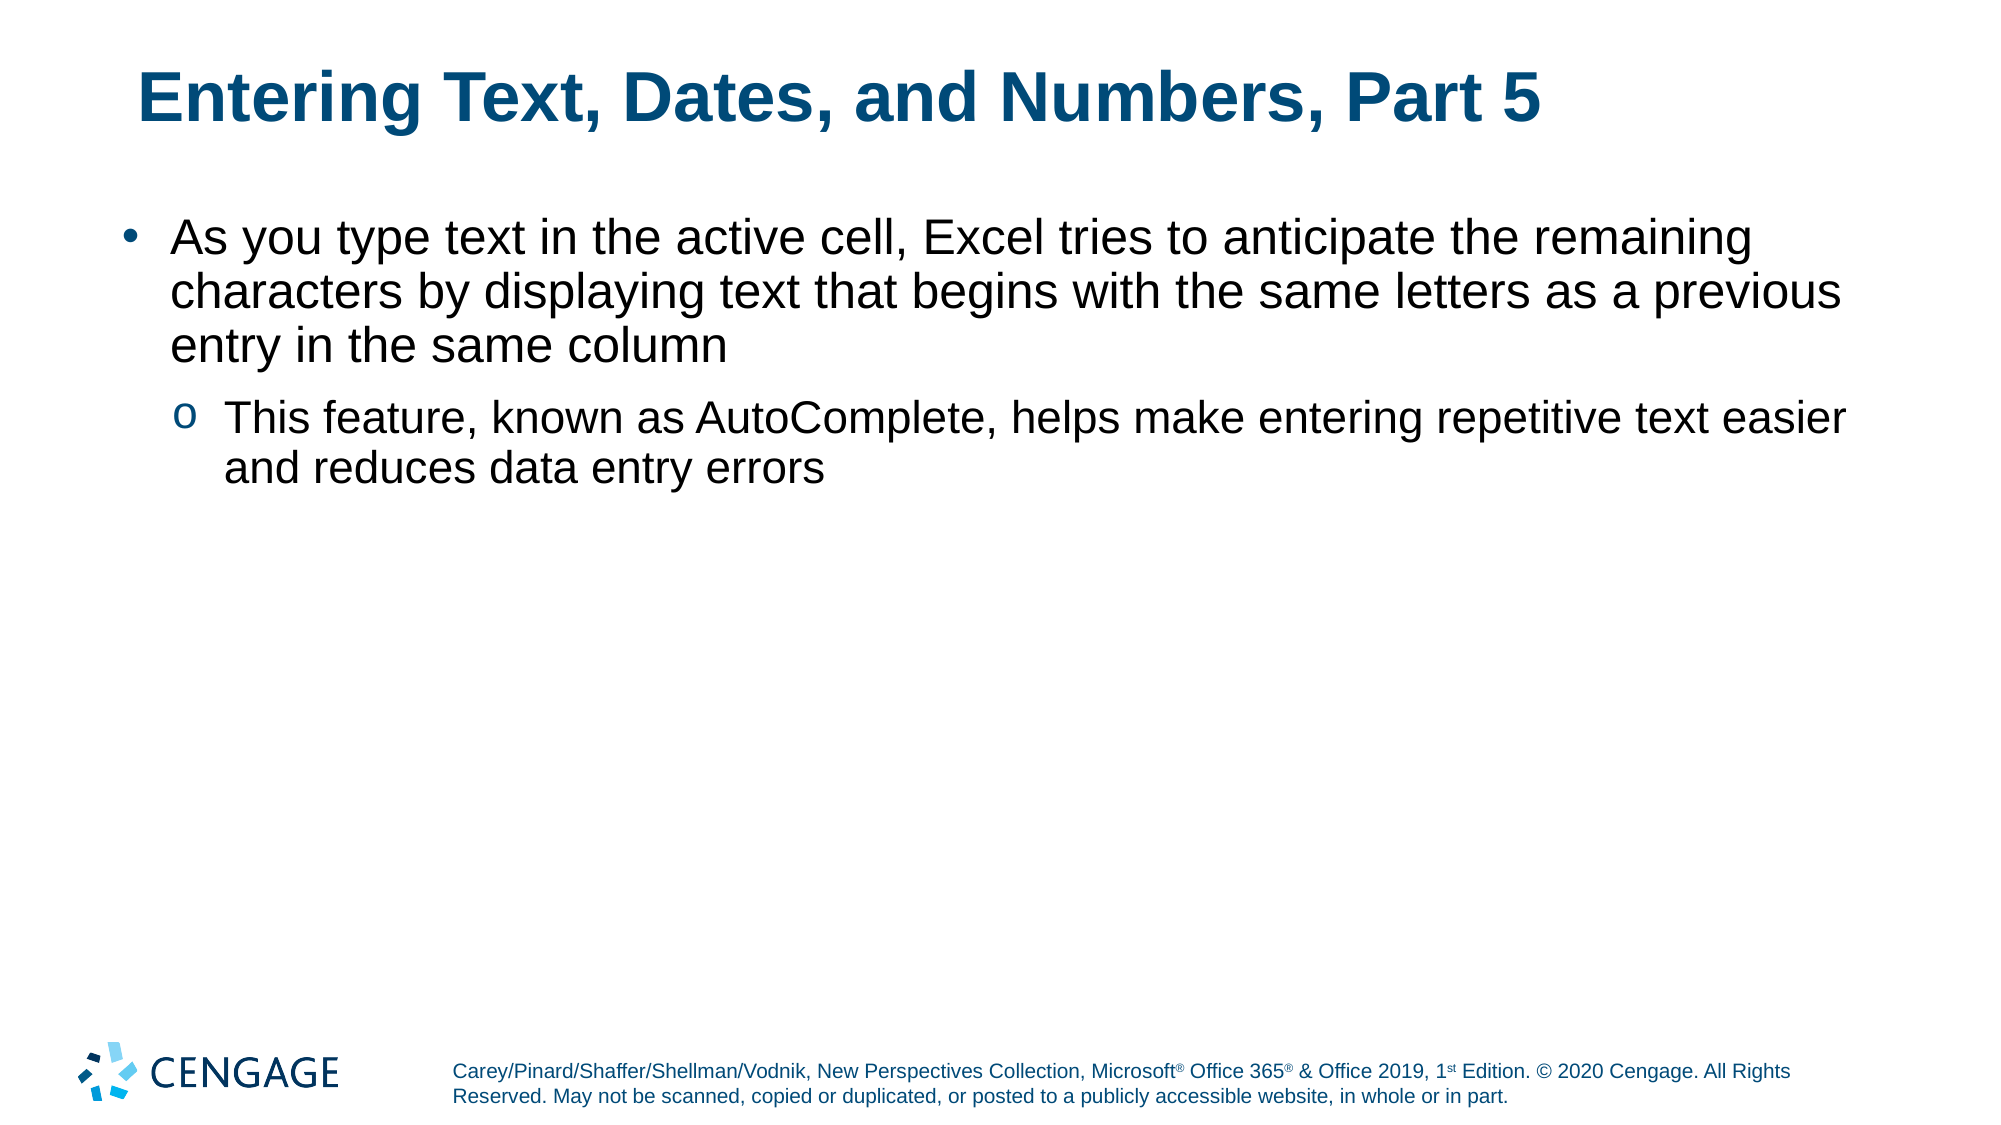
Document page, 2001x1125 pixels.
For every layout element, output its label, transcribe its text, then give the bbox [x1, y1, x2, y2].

title Entering Text, Dates, and Numbers, Part 5 [137, 59, 1863, 171]
picture [78, 1042, 338, 1101]
list As you type text in the active cell, Excel tries to anticipate the remaining characters by displaying text that begins with the same letters as a previous entry in the same column This feature, known as AutoComplete, helps make entering repetitive text easier and reduces data entry errors [121, 211, 1880, 933]
